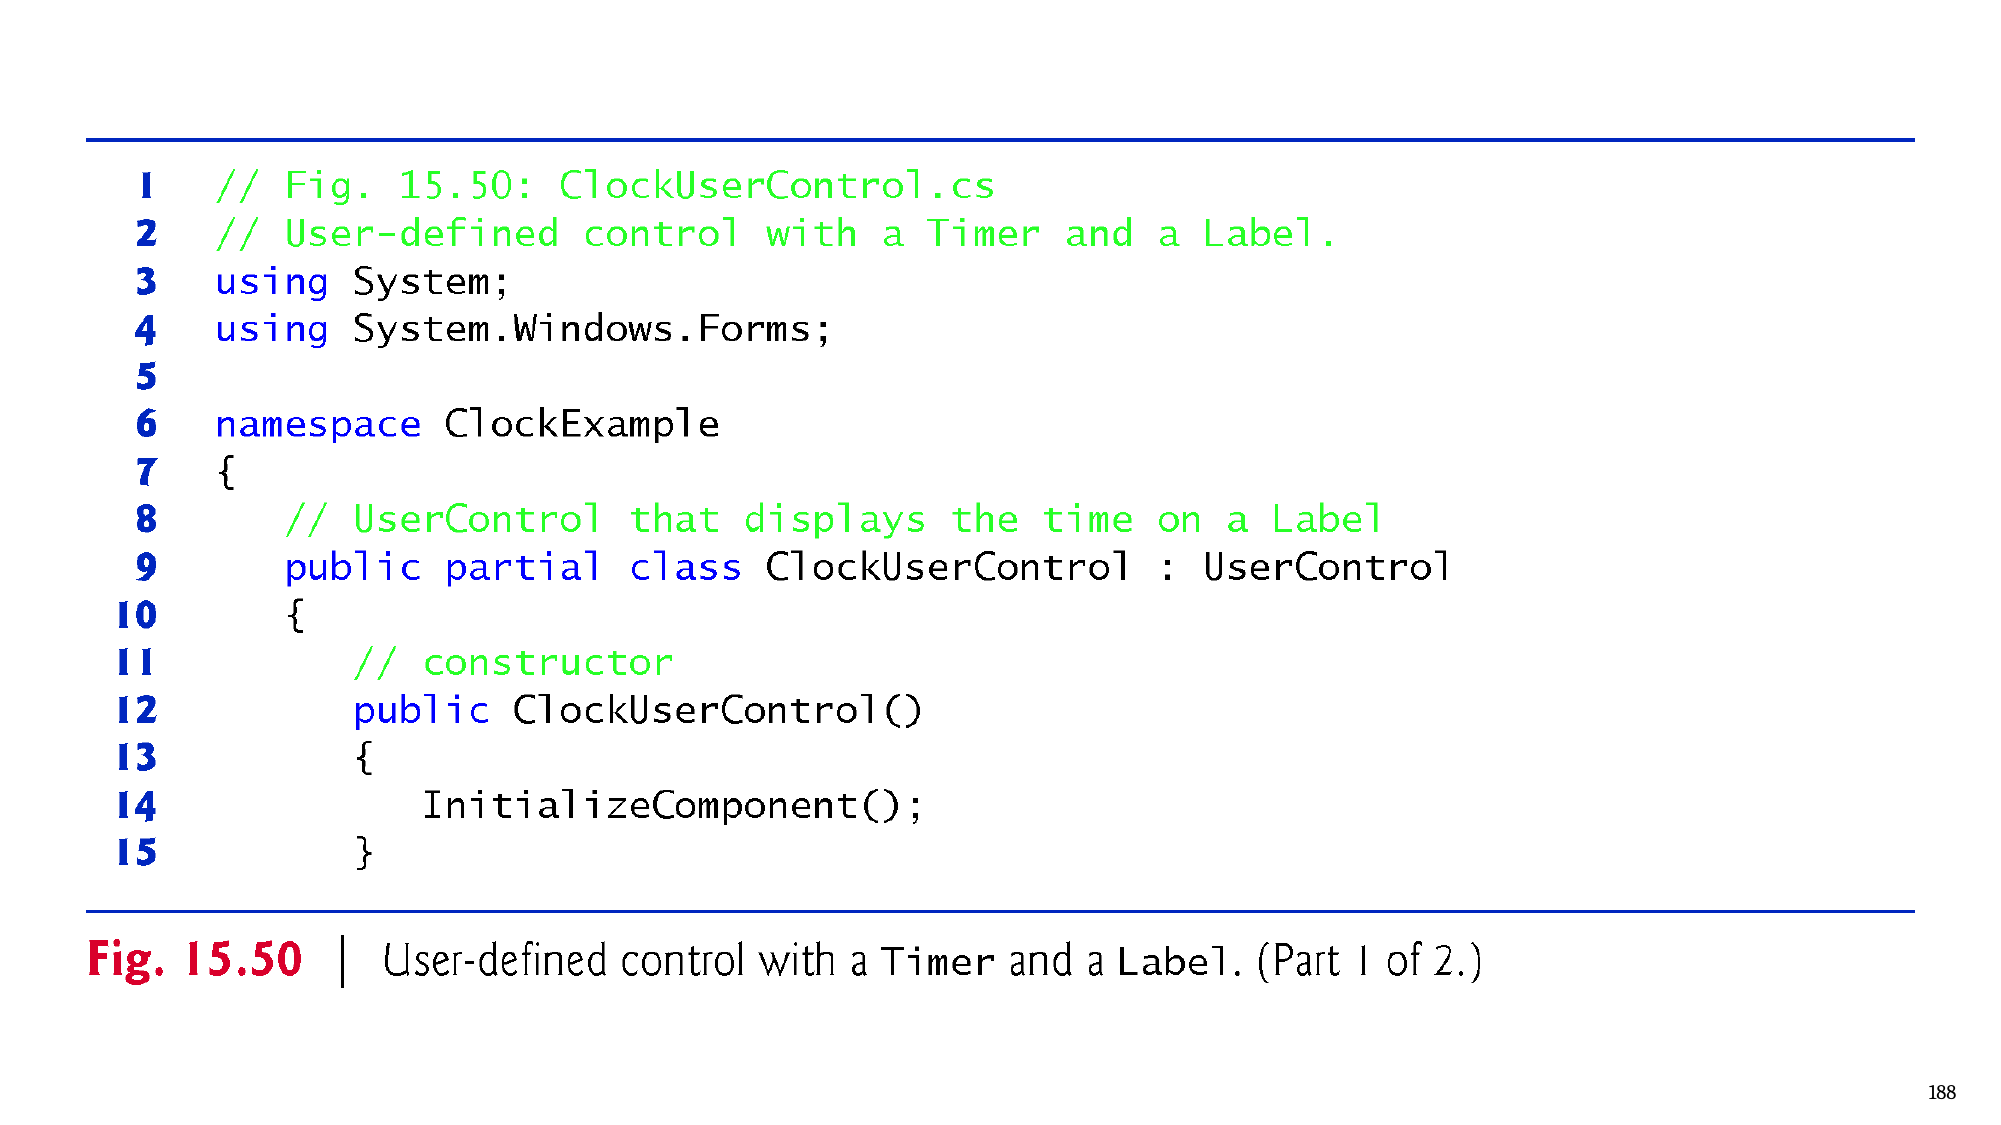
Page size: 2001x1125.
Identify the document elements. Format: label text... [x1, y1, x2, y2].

slide_number 188 [1891, 1085, 1972, 1112]
picture [0, 51, 2000, 1073]
